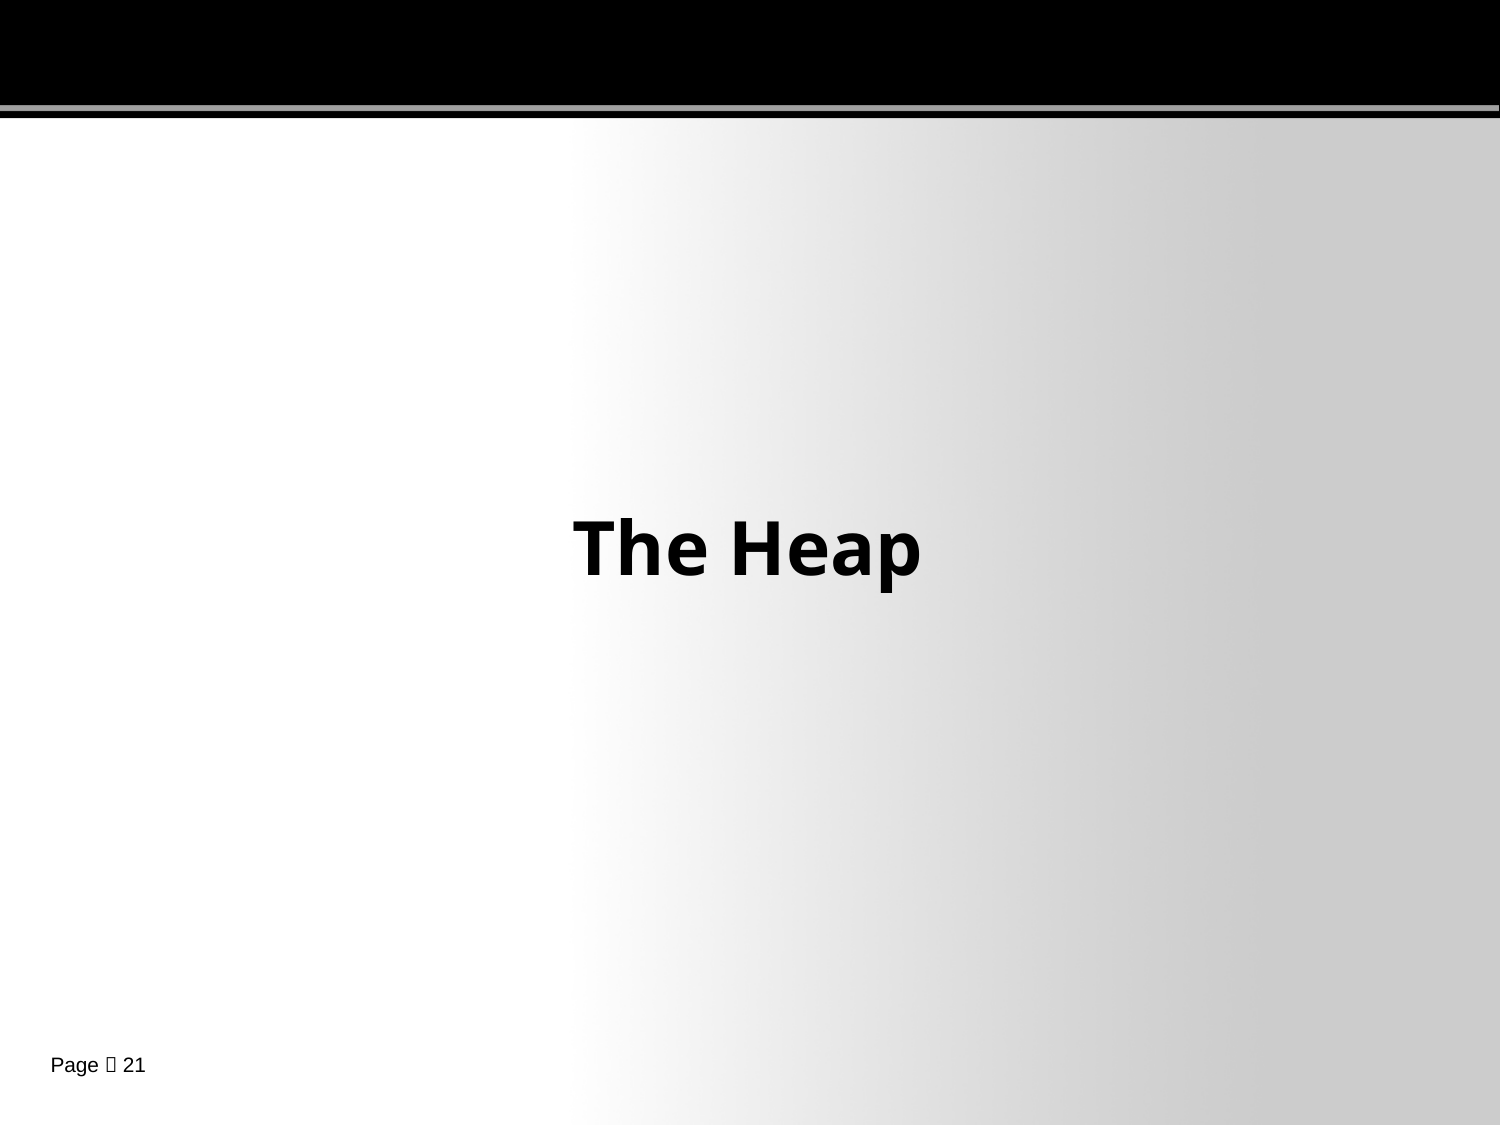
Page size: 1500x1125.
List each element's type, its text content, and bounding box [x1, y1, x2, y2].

text_box The Heap [557, 493, 939, 599]
picture [0, 0, 1500, 1125]
